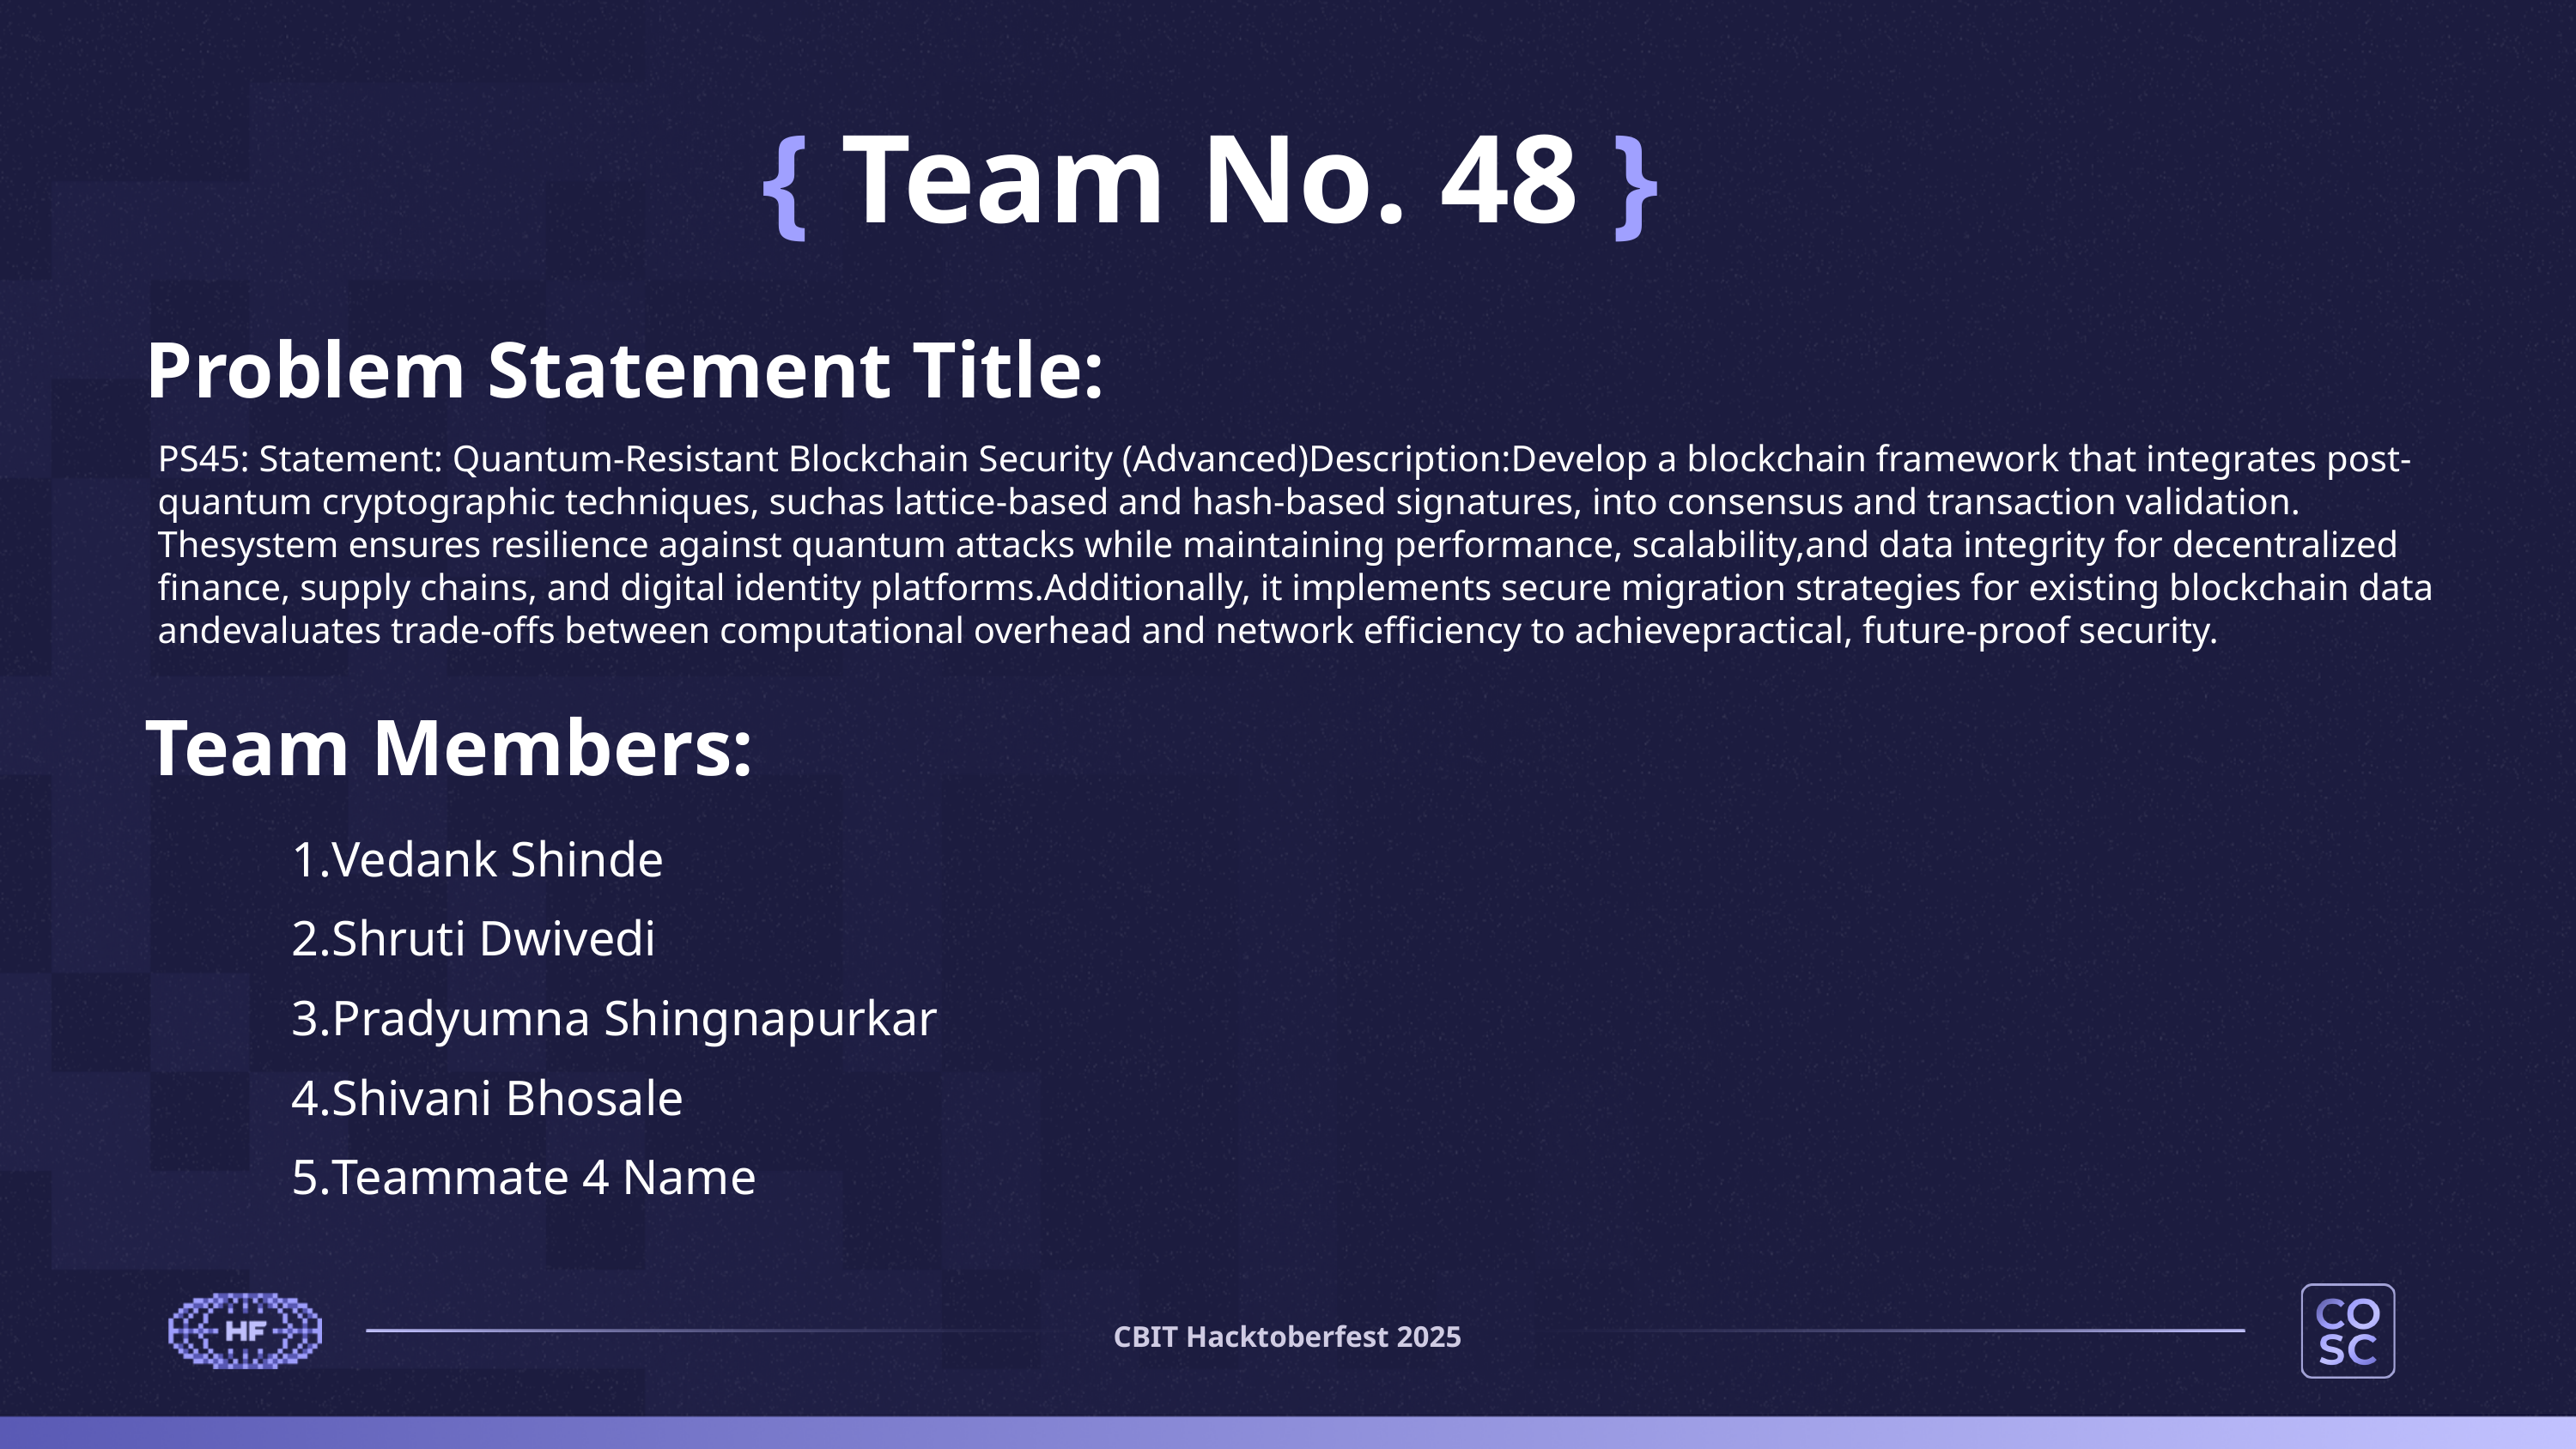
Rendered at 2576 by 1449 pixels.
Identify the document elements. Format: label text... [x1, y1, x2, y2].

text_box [167, 1283, 2396, 1379]
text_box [144, 270, 1188, 463]
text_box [144, 647, 896, 840]
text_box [762, 74, 1857, 271]
text_box PS45: Statement: Quantum-Resistant Blockchain Security (Advanced)Description:Develop a blockchain framework that integrates post-quantum cryptographic techniques, suchas lattice-based and hash-based signatures, into consensus and transaction validation. Thesystem ensures resilience against quantum attacks while maintaining performance, scalability,and data integrity for decentralized finance, supply chains, and digital identity platforms.Additionally, it implements secure migration strategies for existing blockchain data andevaluates trade-offs between computational overhead and network efficiency to achievepractical, future-proof security. [144, 429, 2478, 657]
text_box Vedank Shinde Shruti Dwivedi Pradyumna Shingnapurkar Shivani Bhosale Teammate 4 Name [250, 806, 1259, 1204]
text_box [0, 0, 2576, 1449]
